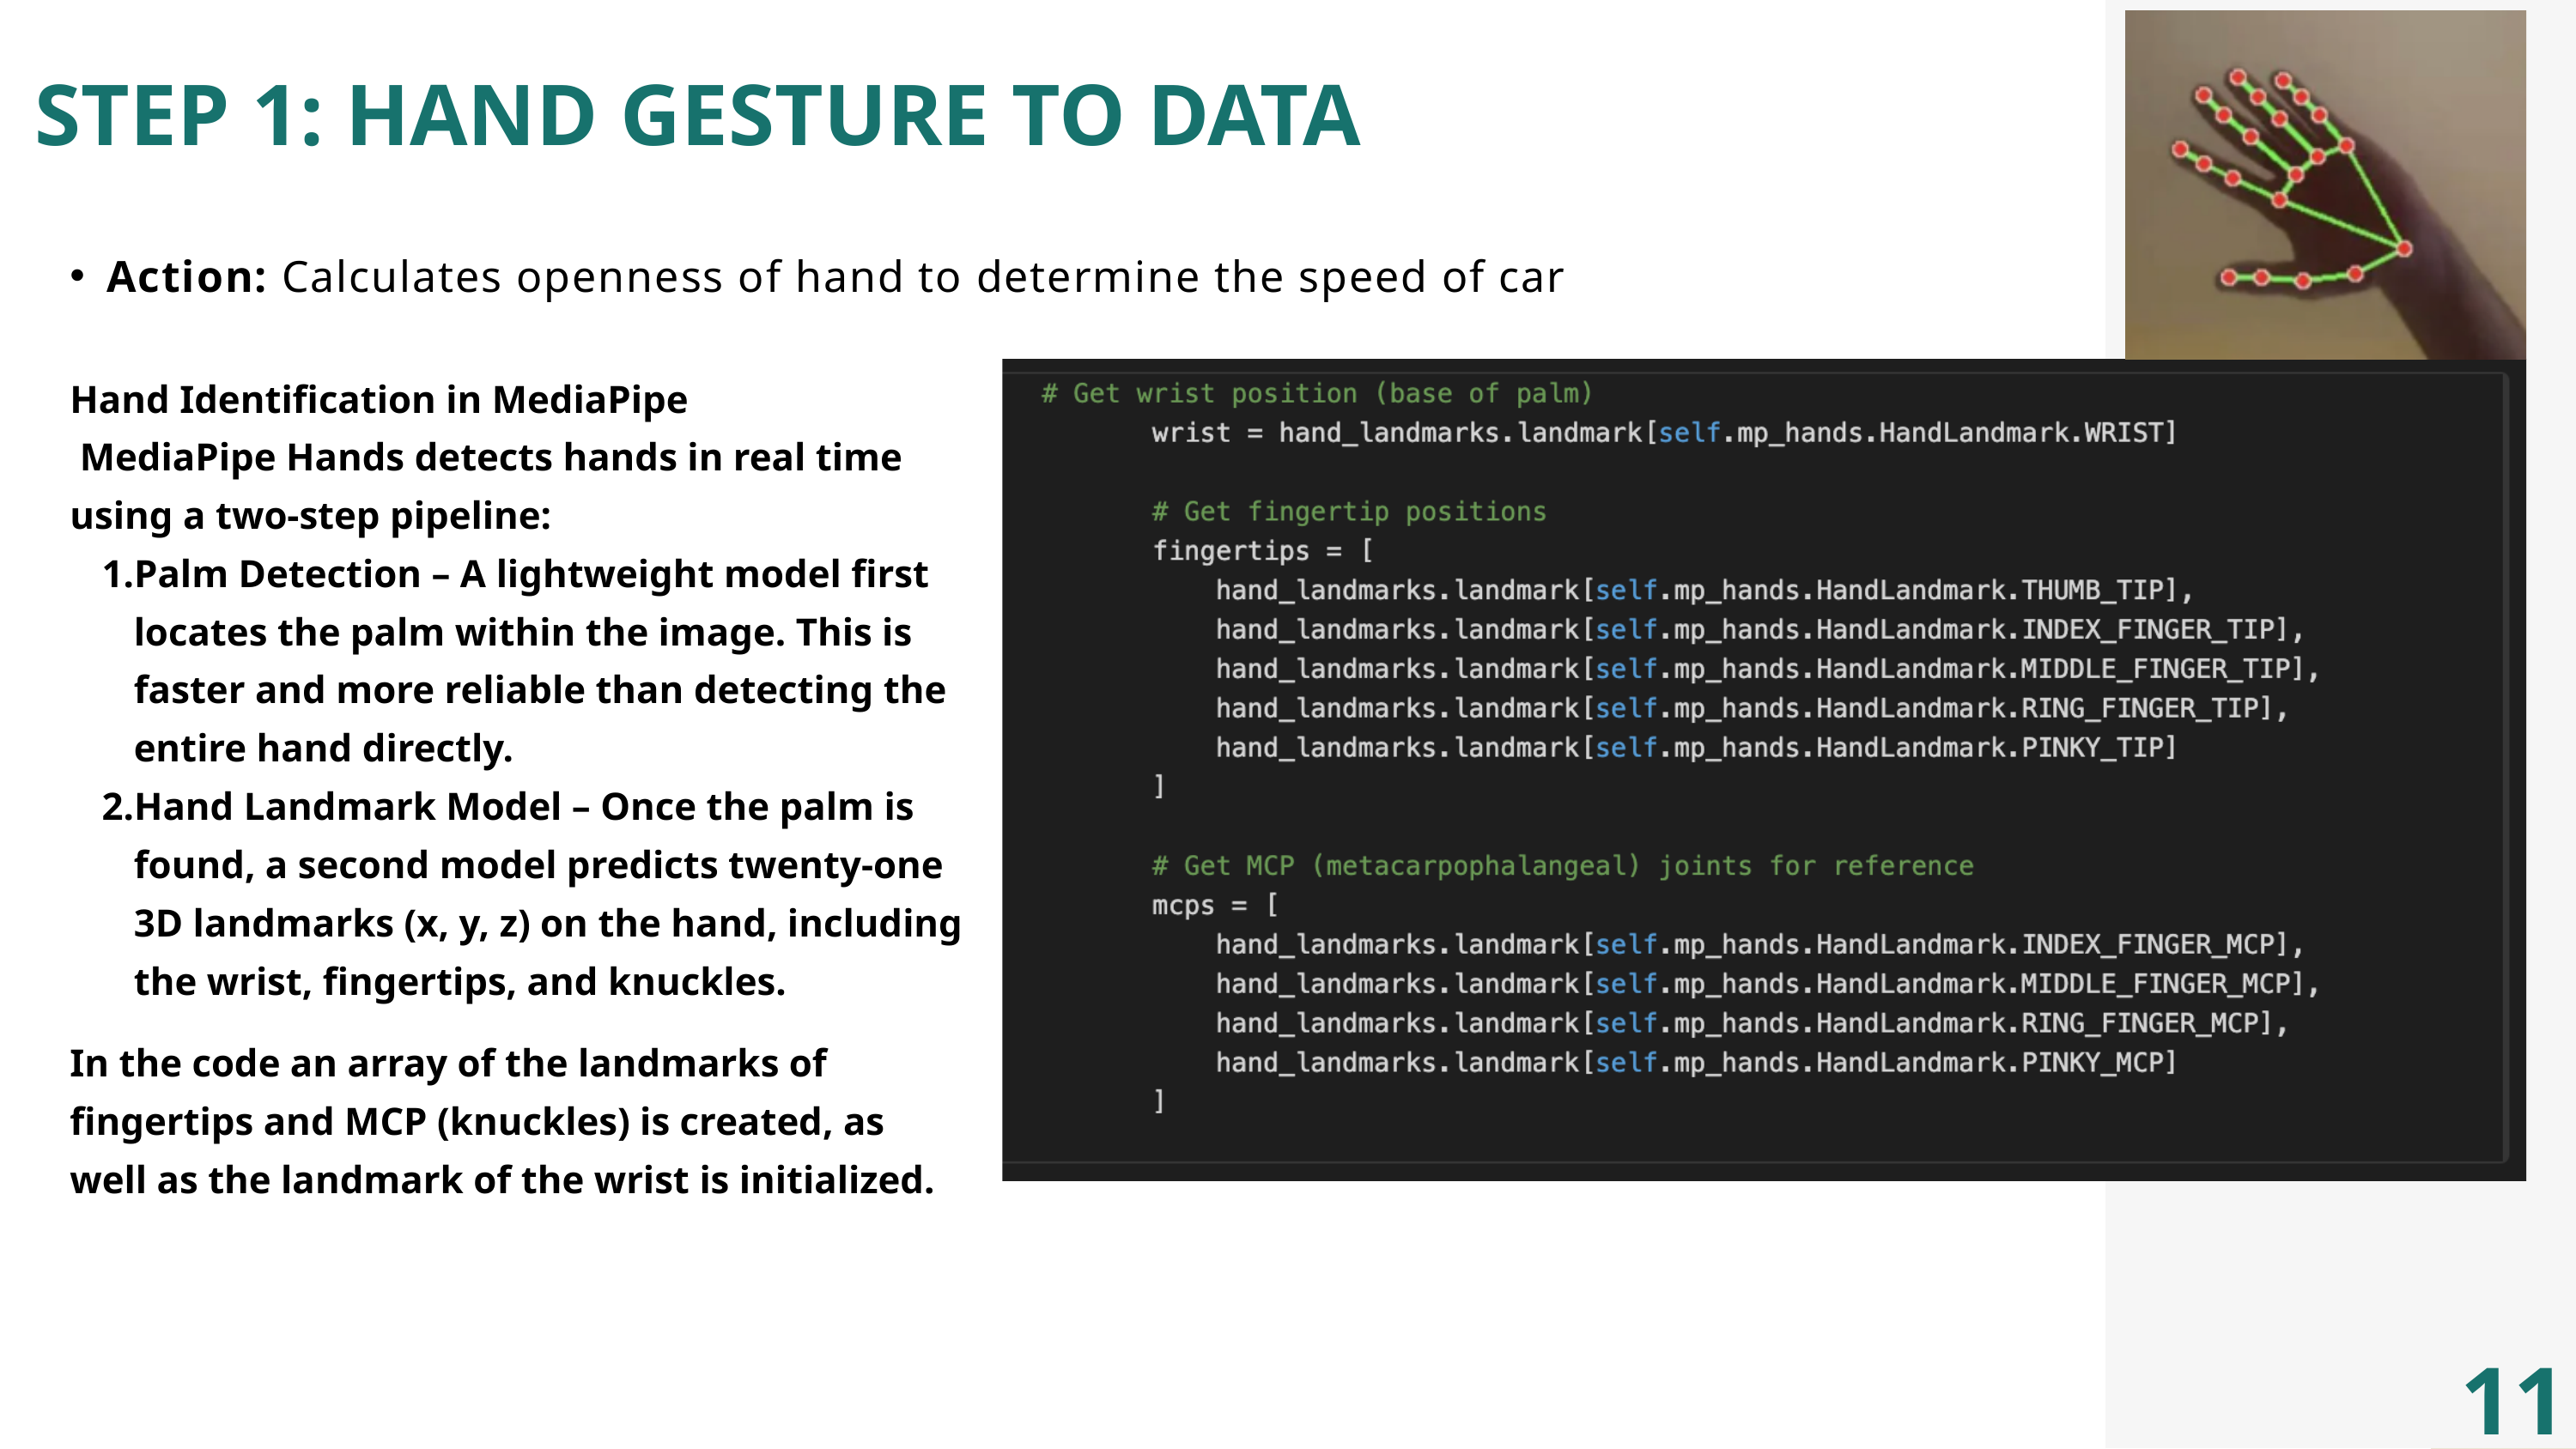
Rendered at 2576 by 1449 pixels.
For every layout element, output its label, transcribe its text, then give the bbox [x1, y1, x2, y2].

text_box STEP 1: HAND GESTURE TO DATA [34, 74, 1971, 163]
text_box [2105, 0, 2576, 1449]
text_box [1002, 359, 2100, 1181]
text_box In the code an array of the landmarks of fingertips and MCP (knuckles) is created, as well as the landmark of the wrist is initialized. [70, 1026, 969, 1201]
text_box Action: Calculates openness of hand to determine the speed of car [33, 225, 1996, 301]
text_box Hand Identification in MediaPipe MediaPipe Hands detects hands in real time using a two-step pipeline: Palm Detection – A lightweight model first locates the palm within the image. This is faster and more reliable than detecting the entire hand directly. Hand Landmark Model – Once the palm is found, a second model predicts twenty-one 3D landmarks (x, y, z) on the hand, including the wrist, fingertips, and knuckles. [70, 362, 969, 1026]
